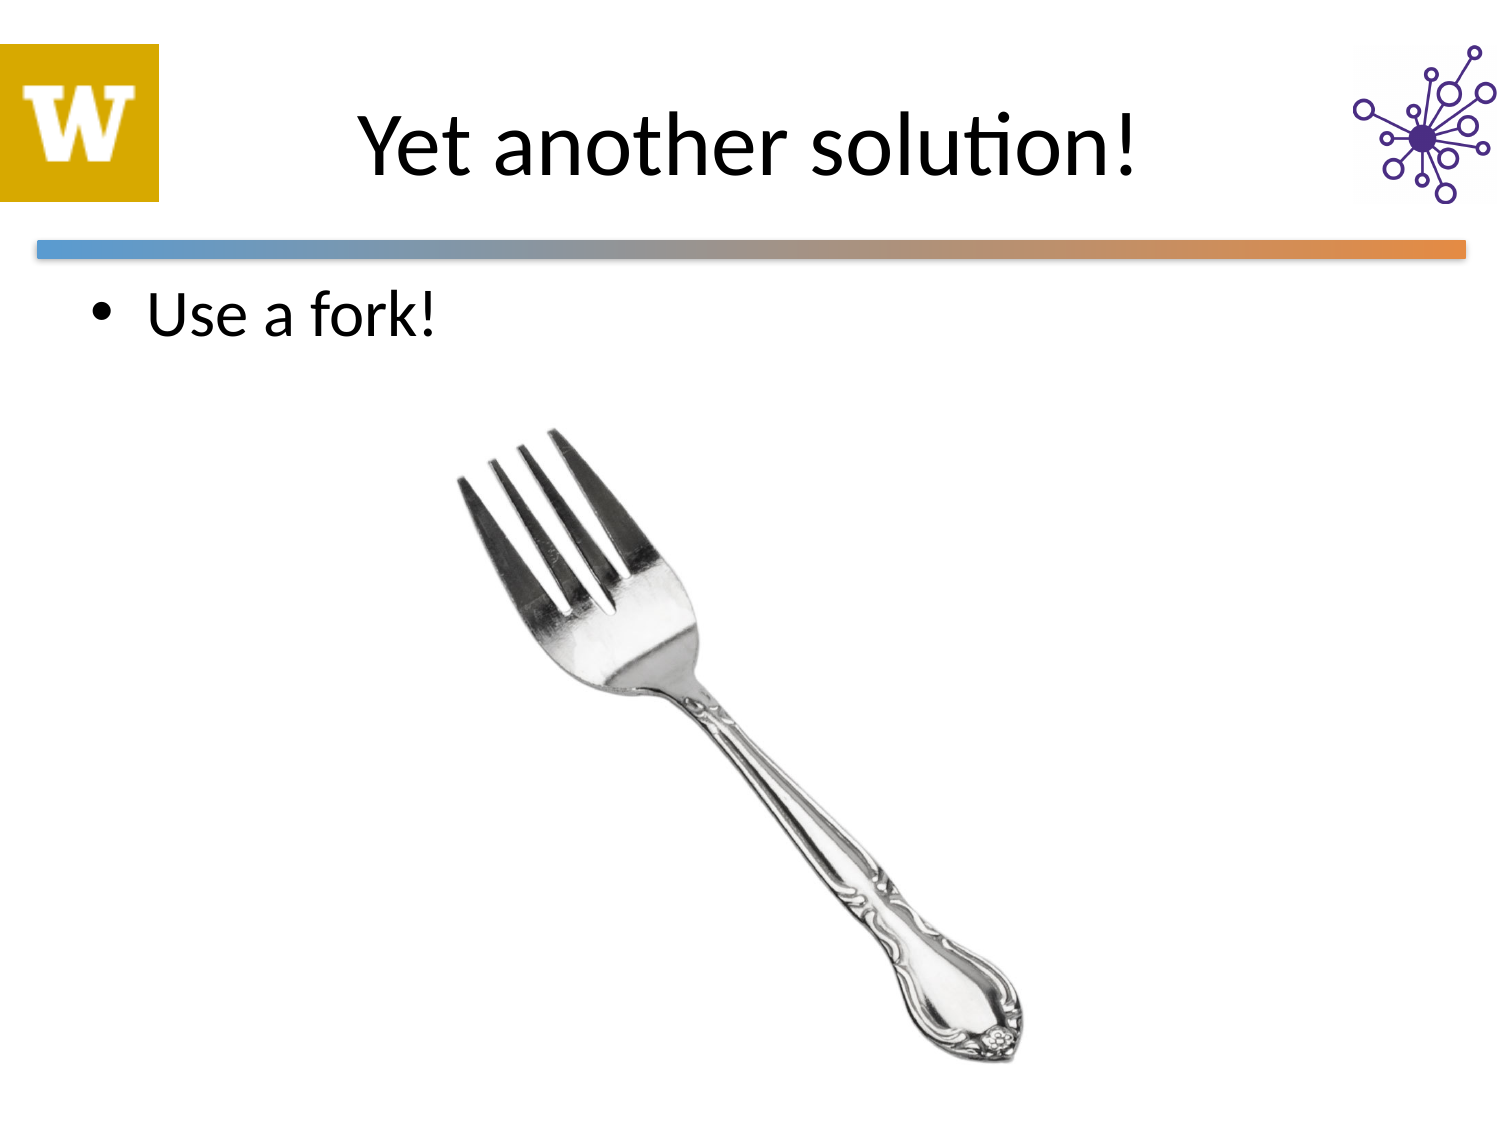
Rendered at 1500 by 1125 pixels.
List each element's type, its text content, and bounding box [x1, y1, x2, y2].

picture [1425, 45, 1497, 204]
picture [0, 44, 159, 202]
title Yet another solution! [75, 45, 1425, 233]
list Use a fork! [75, 262, 1425, 1093]
picture [407, 406, 1093, 1093]
